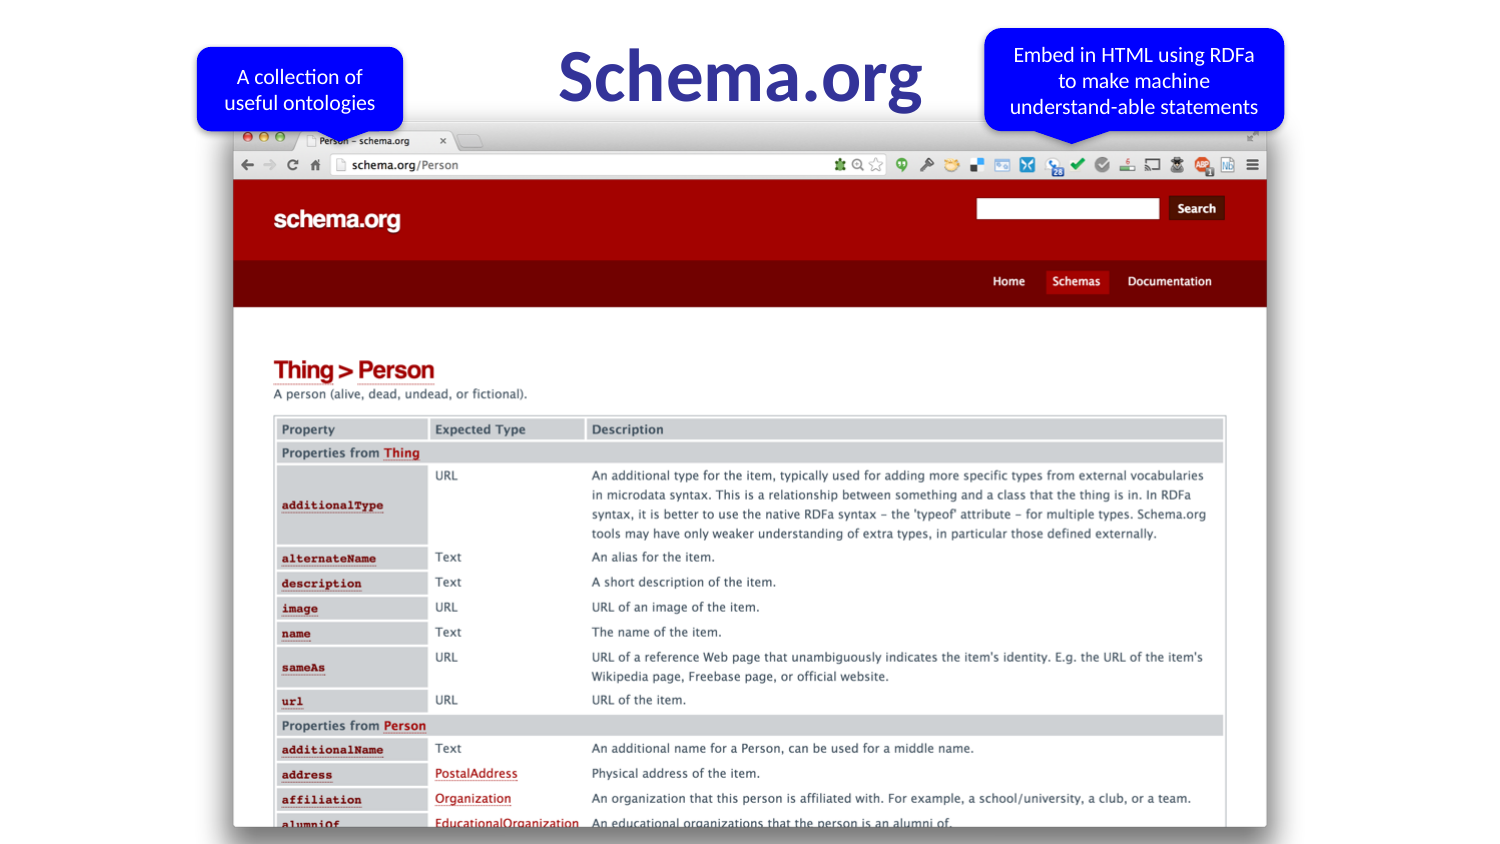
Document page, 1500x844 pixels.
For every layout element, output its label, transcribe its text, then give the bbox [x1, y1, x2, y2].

text_box Embed in HTML using RDFa to make machine understand-able statements [984, 28, 1285, 92]
text_box A collection of useful ontologies [196, 46, 404, 92]
title Schema.org [234, 9, 1248, 92]
picture [187, 93, 1313, 844]
